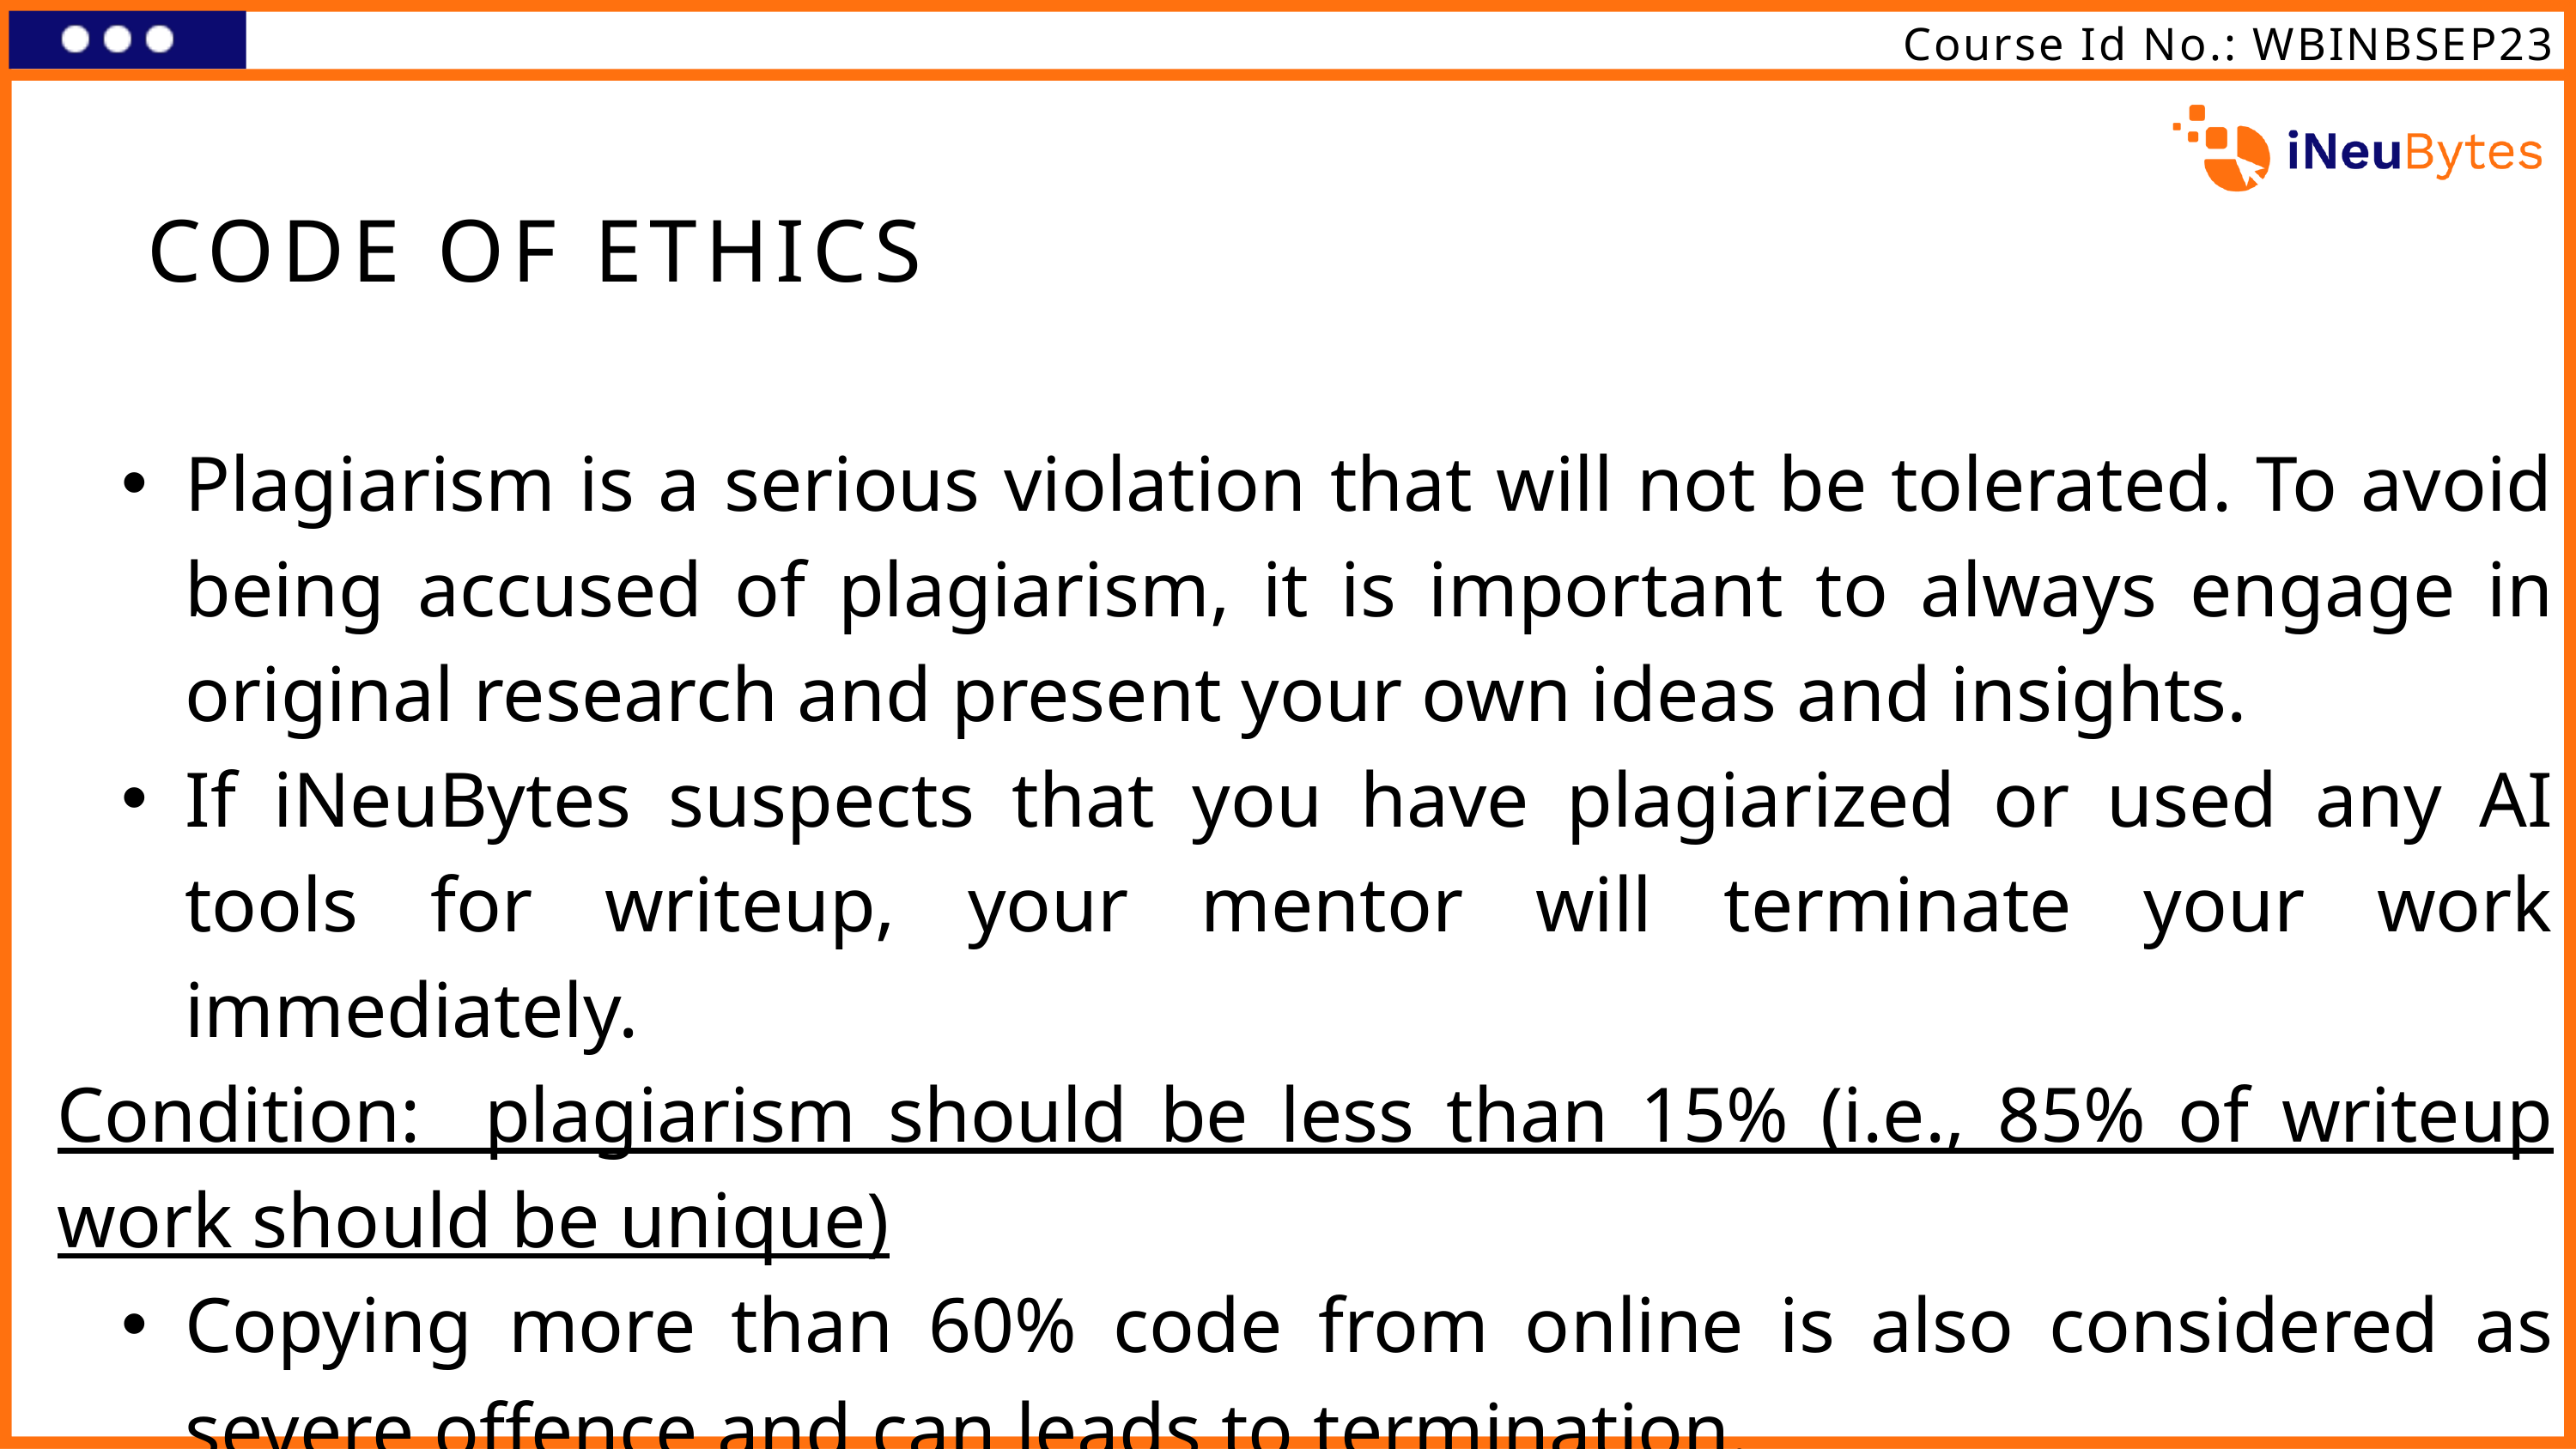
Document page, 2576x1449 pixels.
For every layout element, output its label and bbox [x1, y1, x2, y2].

text_box [0, 0, 2576, 67]
text_box [0, 69, 52, 1449]
text_box [57, 68, 2555, 1449]
text_box [2557, 69, 2576, 1449]
